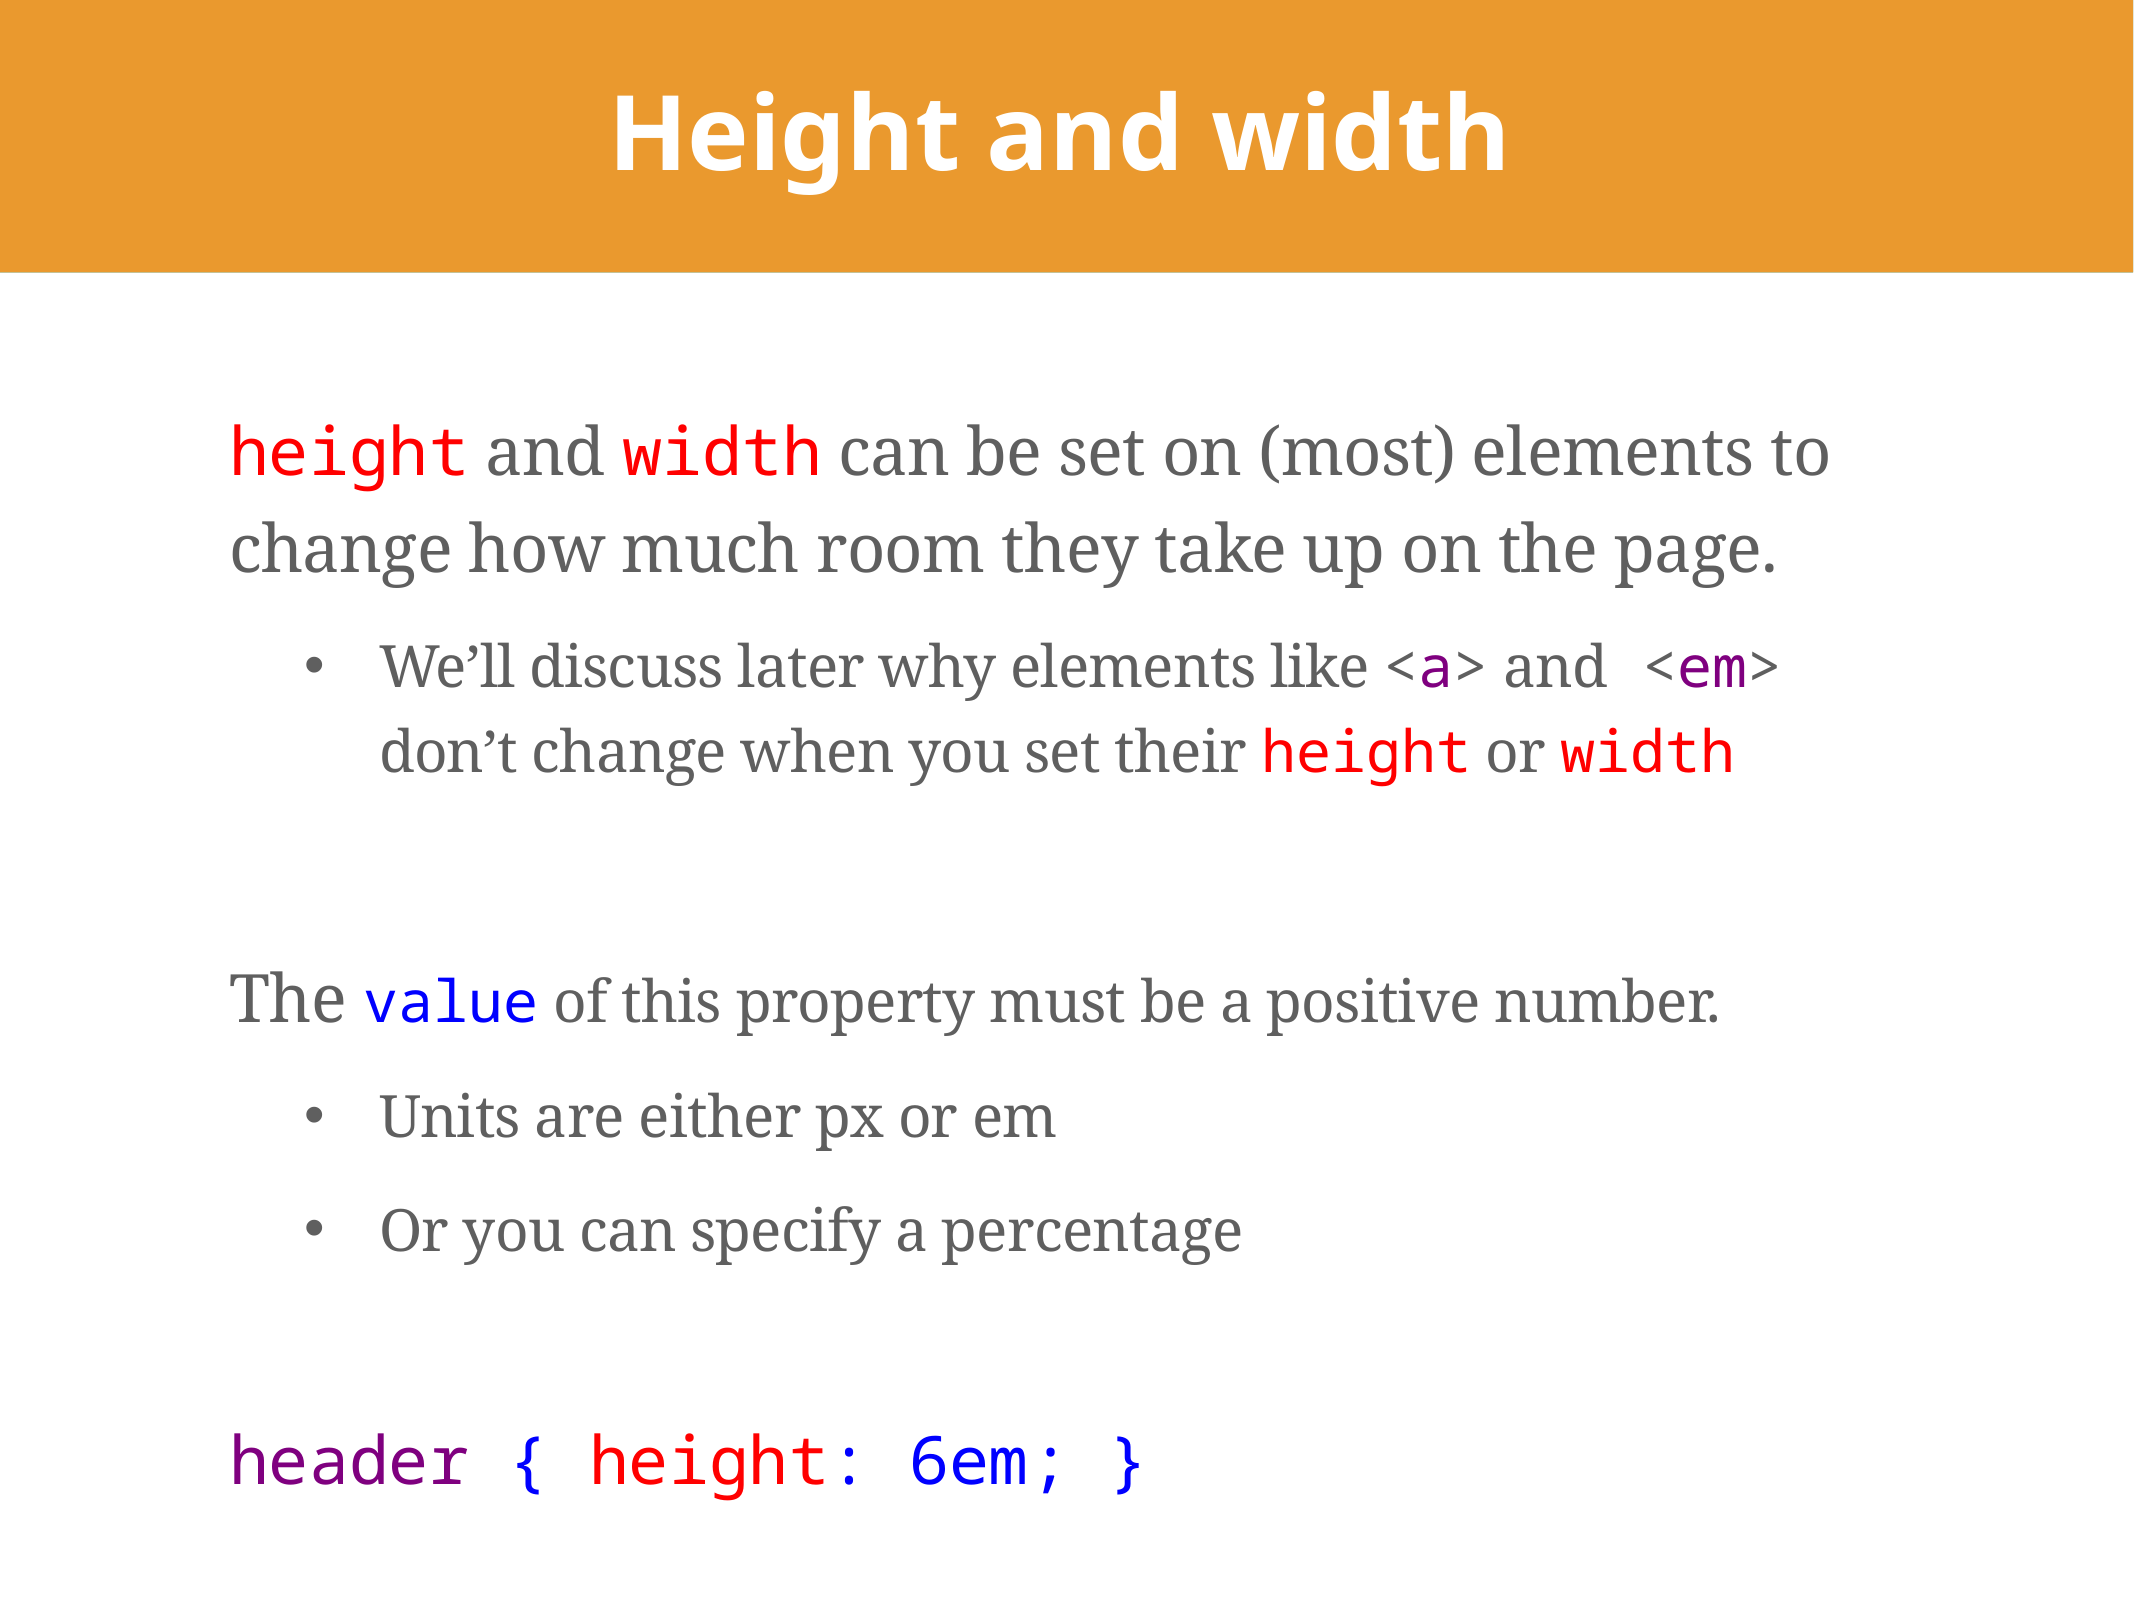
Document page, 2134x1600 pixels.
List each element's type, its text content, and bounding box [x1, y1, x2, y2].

title Height and width [606, 66, 1767, 334]
text_box [0, 0, 2134, 273]
text_box height and width can be set on (most) elements to change how much room they take up on the page. We’ll discuss later why elements like <a> and <em> don’t change when you set their height or width The value of this property must be a positive number. Units are either px or em Or you can specify a percentage header { height: 6em; } [227, 392, 1967, 1498]
